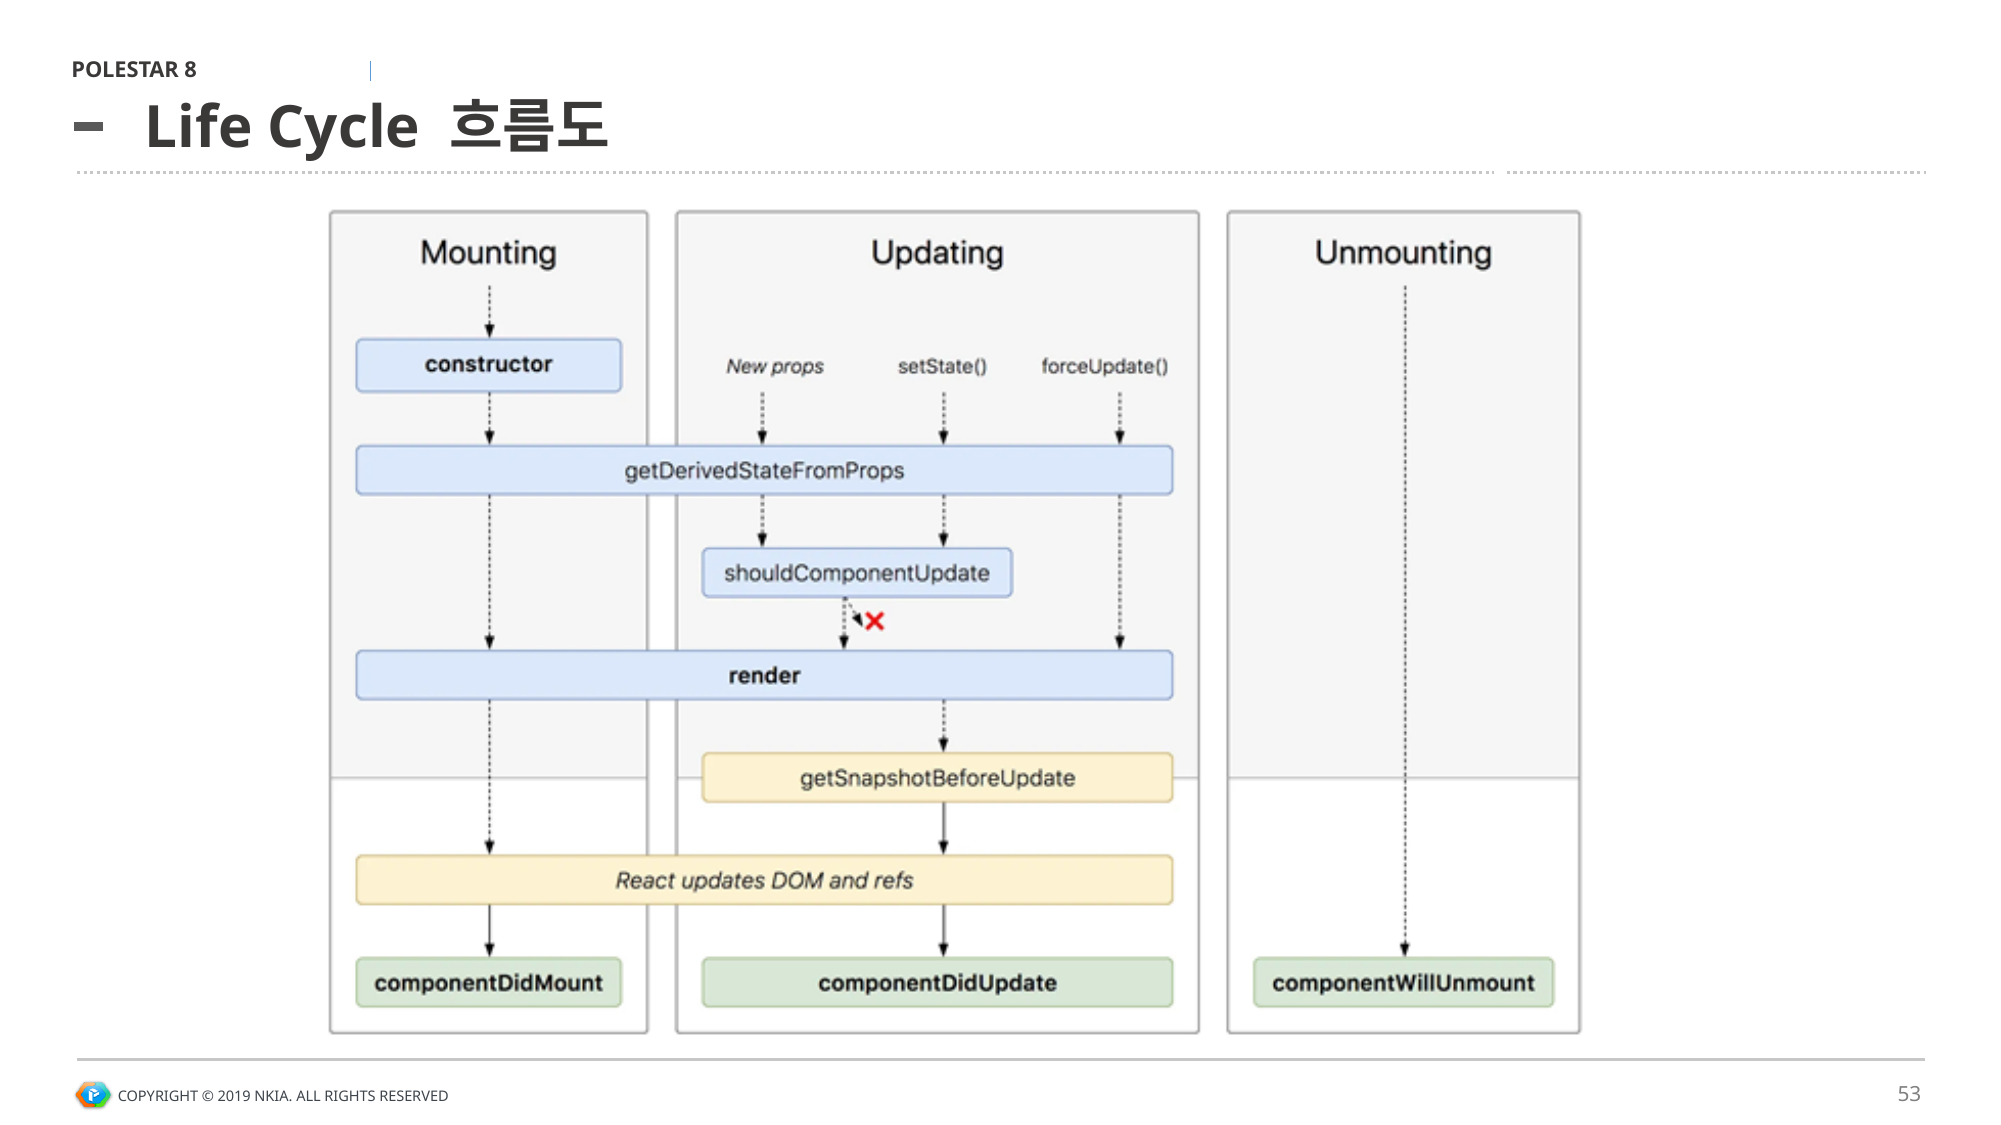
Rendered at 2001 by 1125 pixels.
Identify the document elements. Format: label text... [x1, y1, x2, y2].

picture [307, 190, 1597, 1047]
picture [67, 1079, 118, 1111]
title Life Cycle 흐름도 [130, 89, 1597, 165]
